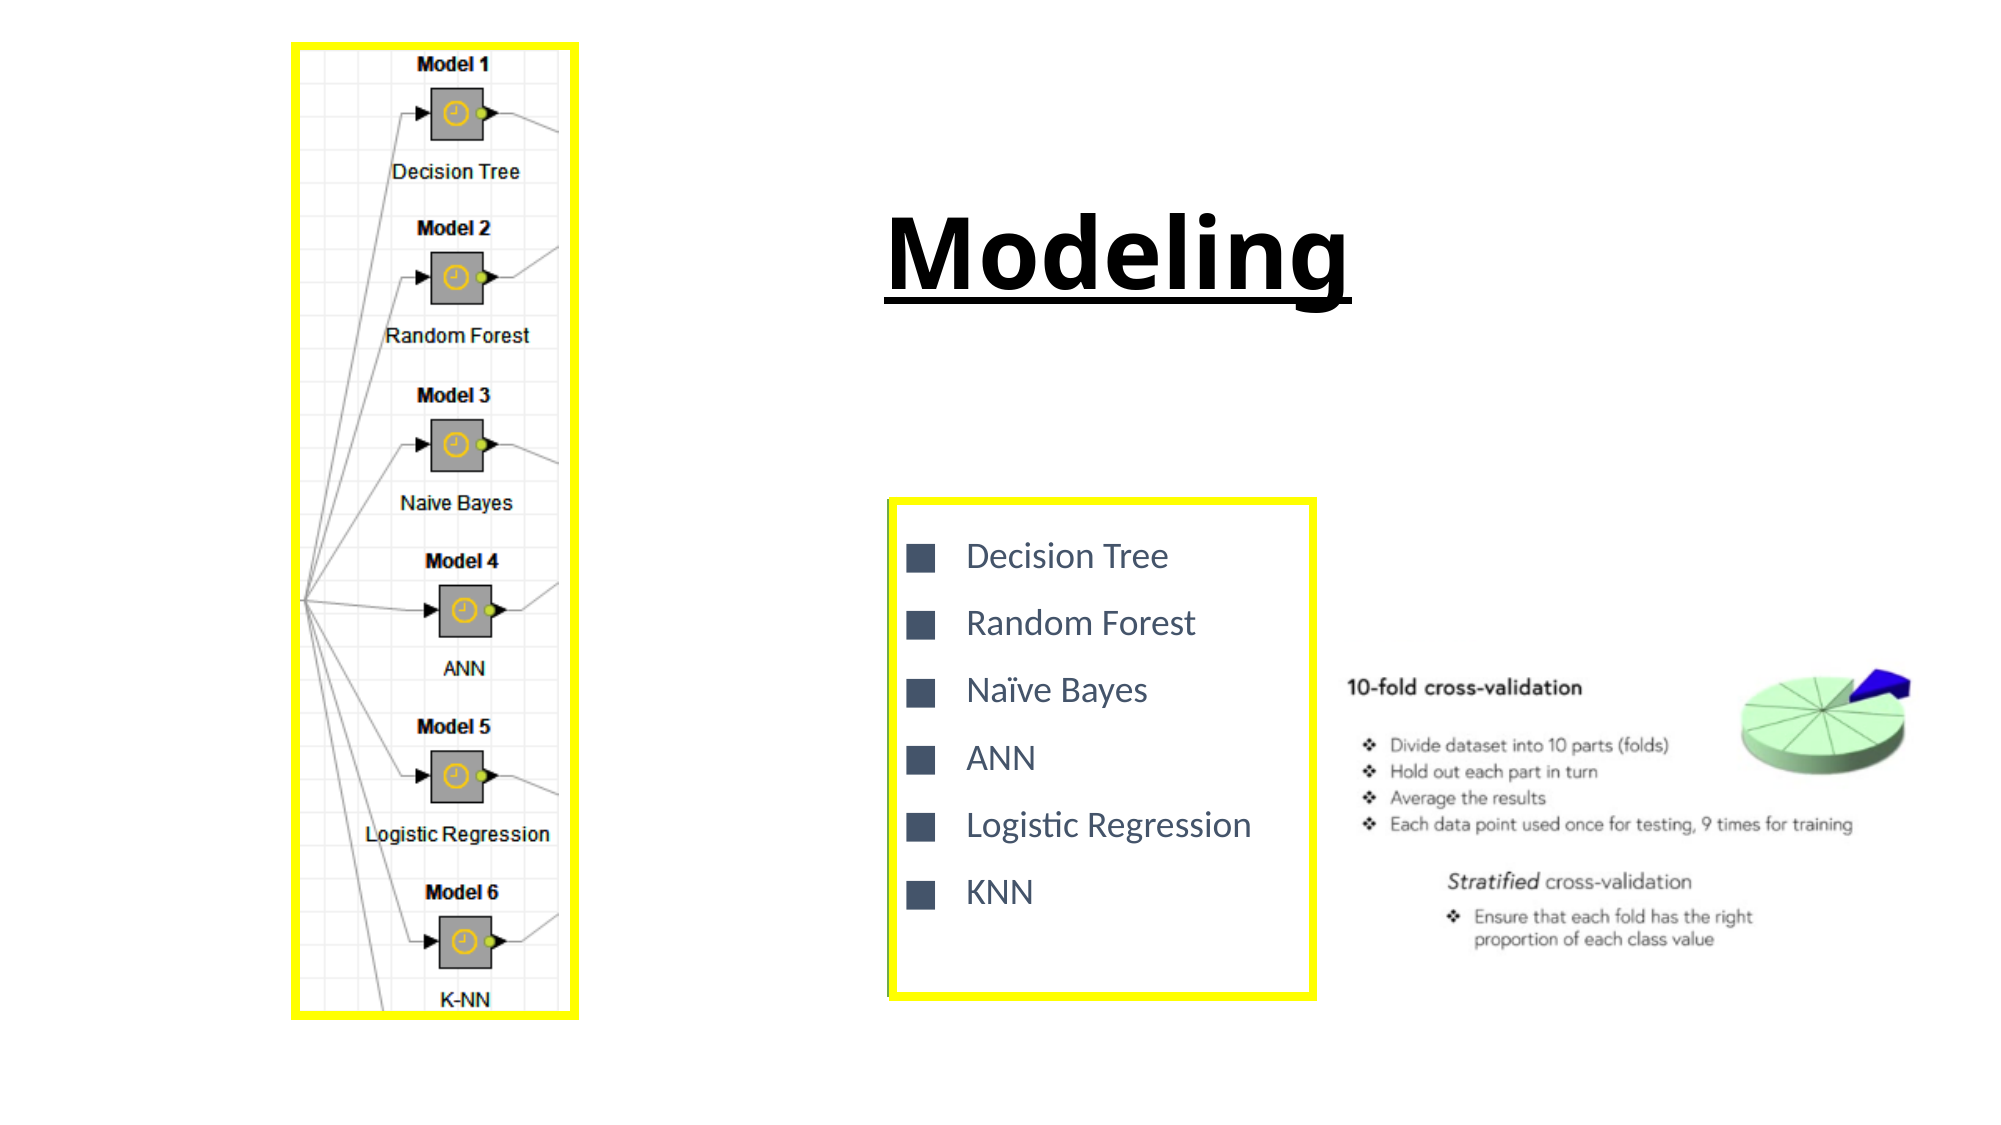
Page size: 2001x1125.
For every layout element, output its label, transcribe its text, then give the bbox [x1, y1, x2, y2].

picture [296, 50, 559, 1014]
title Modeling [868, 176, 1898, 319]
table_header [897, 505, 1309, 992]
picture [1334, 640, 1920, 988]
table_header [559, 50, 570, 1011]
